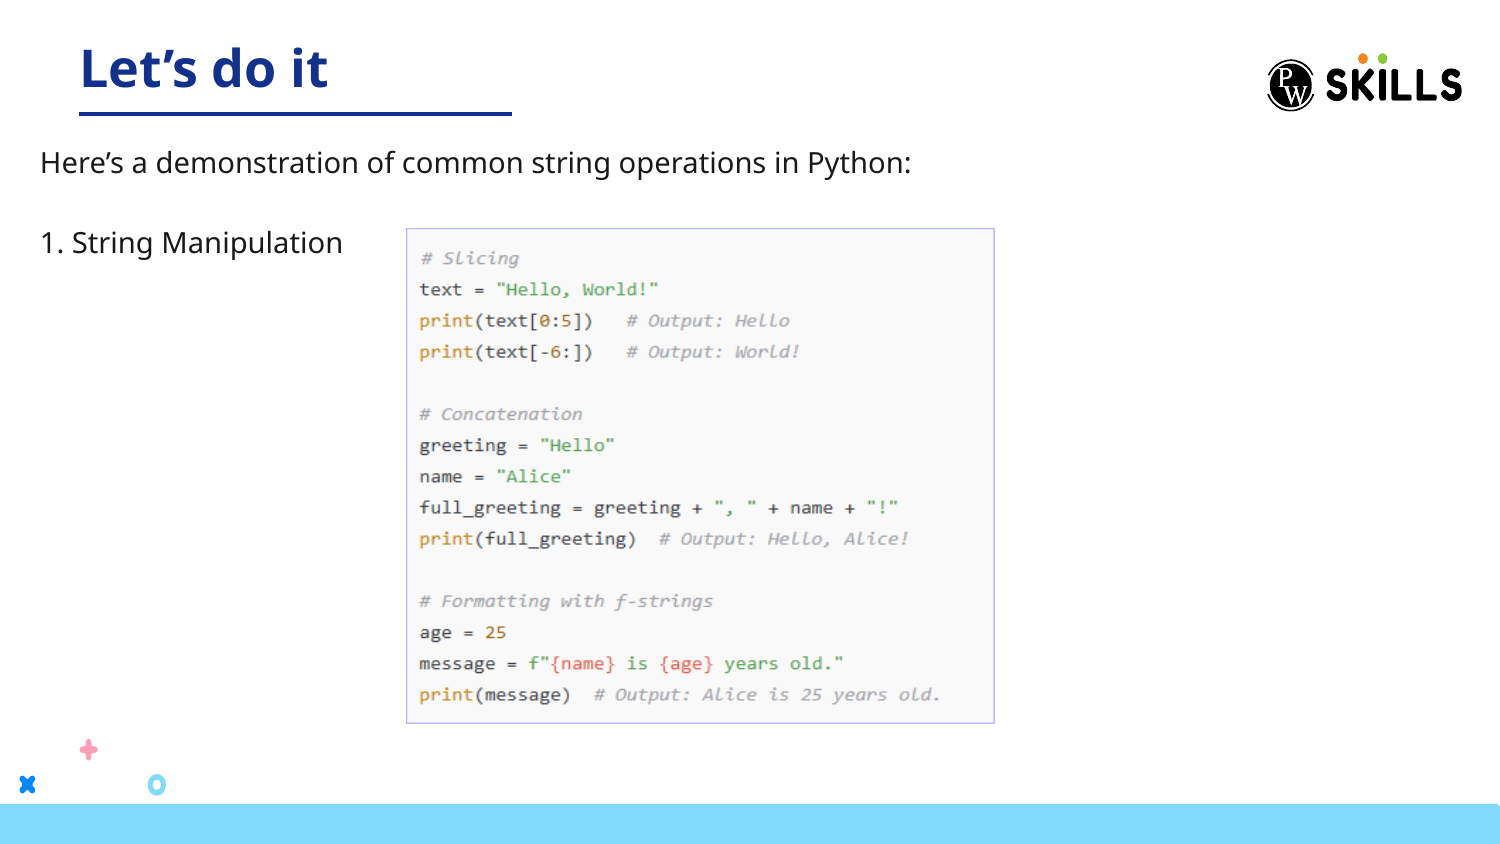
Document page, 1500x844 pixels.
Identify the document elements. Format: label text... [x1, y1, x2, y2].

title Let’s do it [64, 20, 1047, 114]
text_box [19, 738, 167, 796]
picture [1266, 53, 1463, 112]
picture [405, 227, 995, 724]
text_box [0, 805, 1500, 844]
list Here’s a demonstration of common string operations in Python: 1. String Manipulation [0, 123, 1348, 595]
